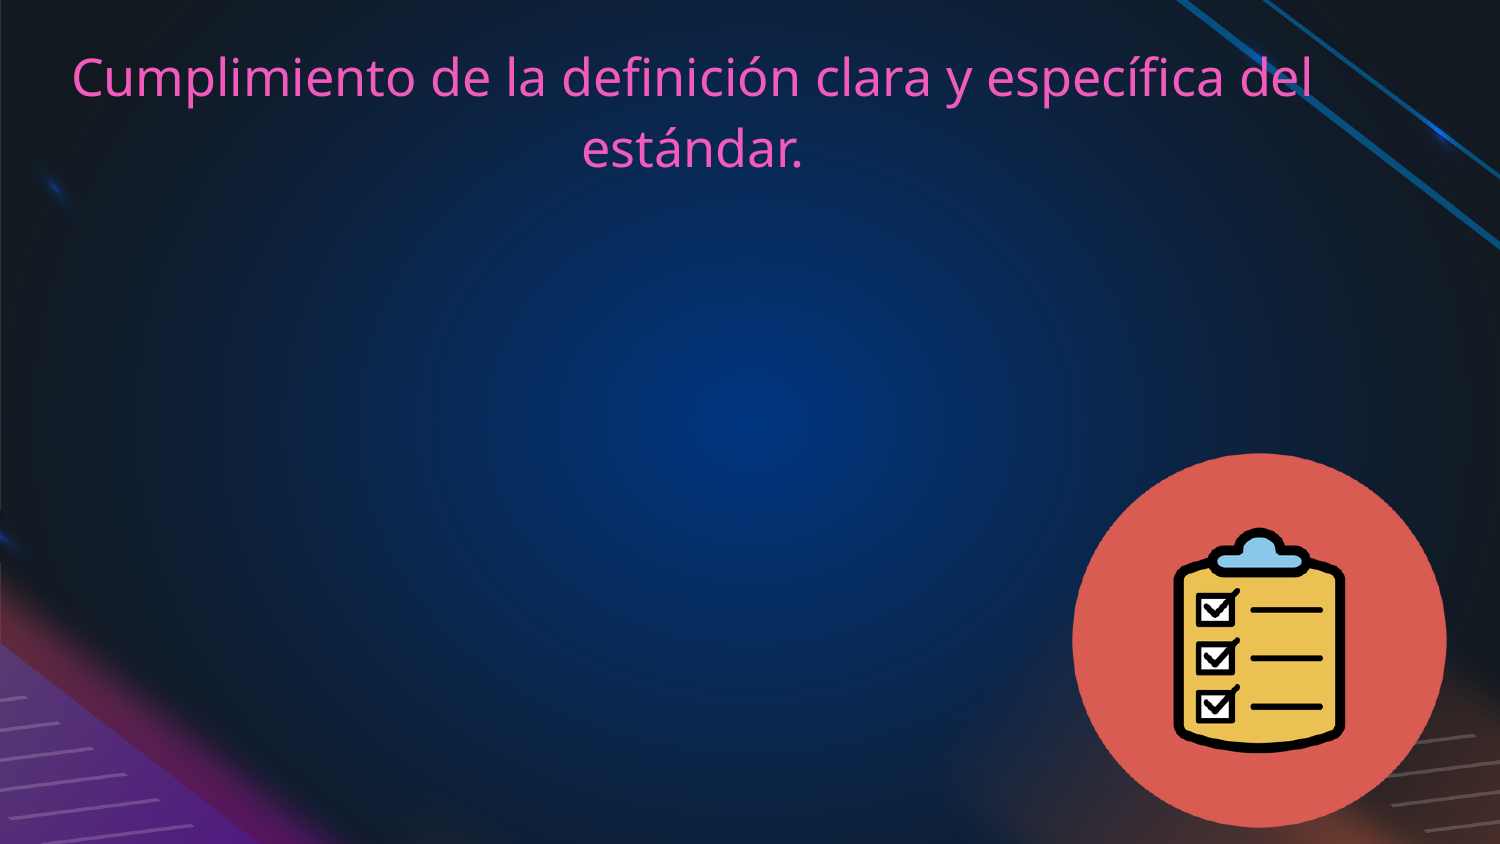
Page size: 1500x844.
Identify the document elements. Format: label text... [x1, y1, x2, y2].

picture [0, 0, 1500, 844]
text_box Cumplimiento de la definición clara y específica del estándar. [0, 19, 1407, 89]
